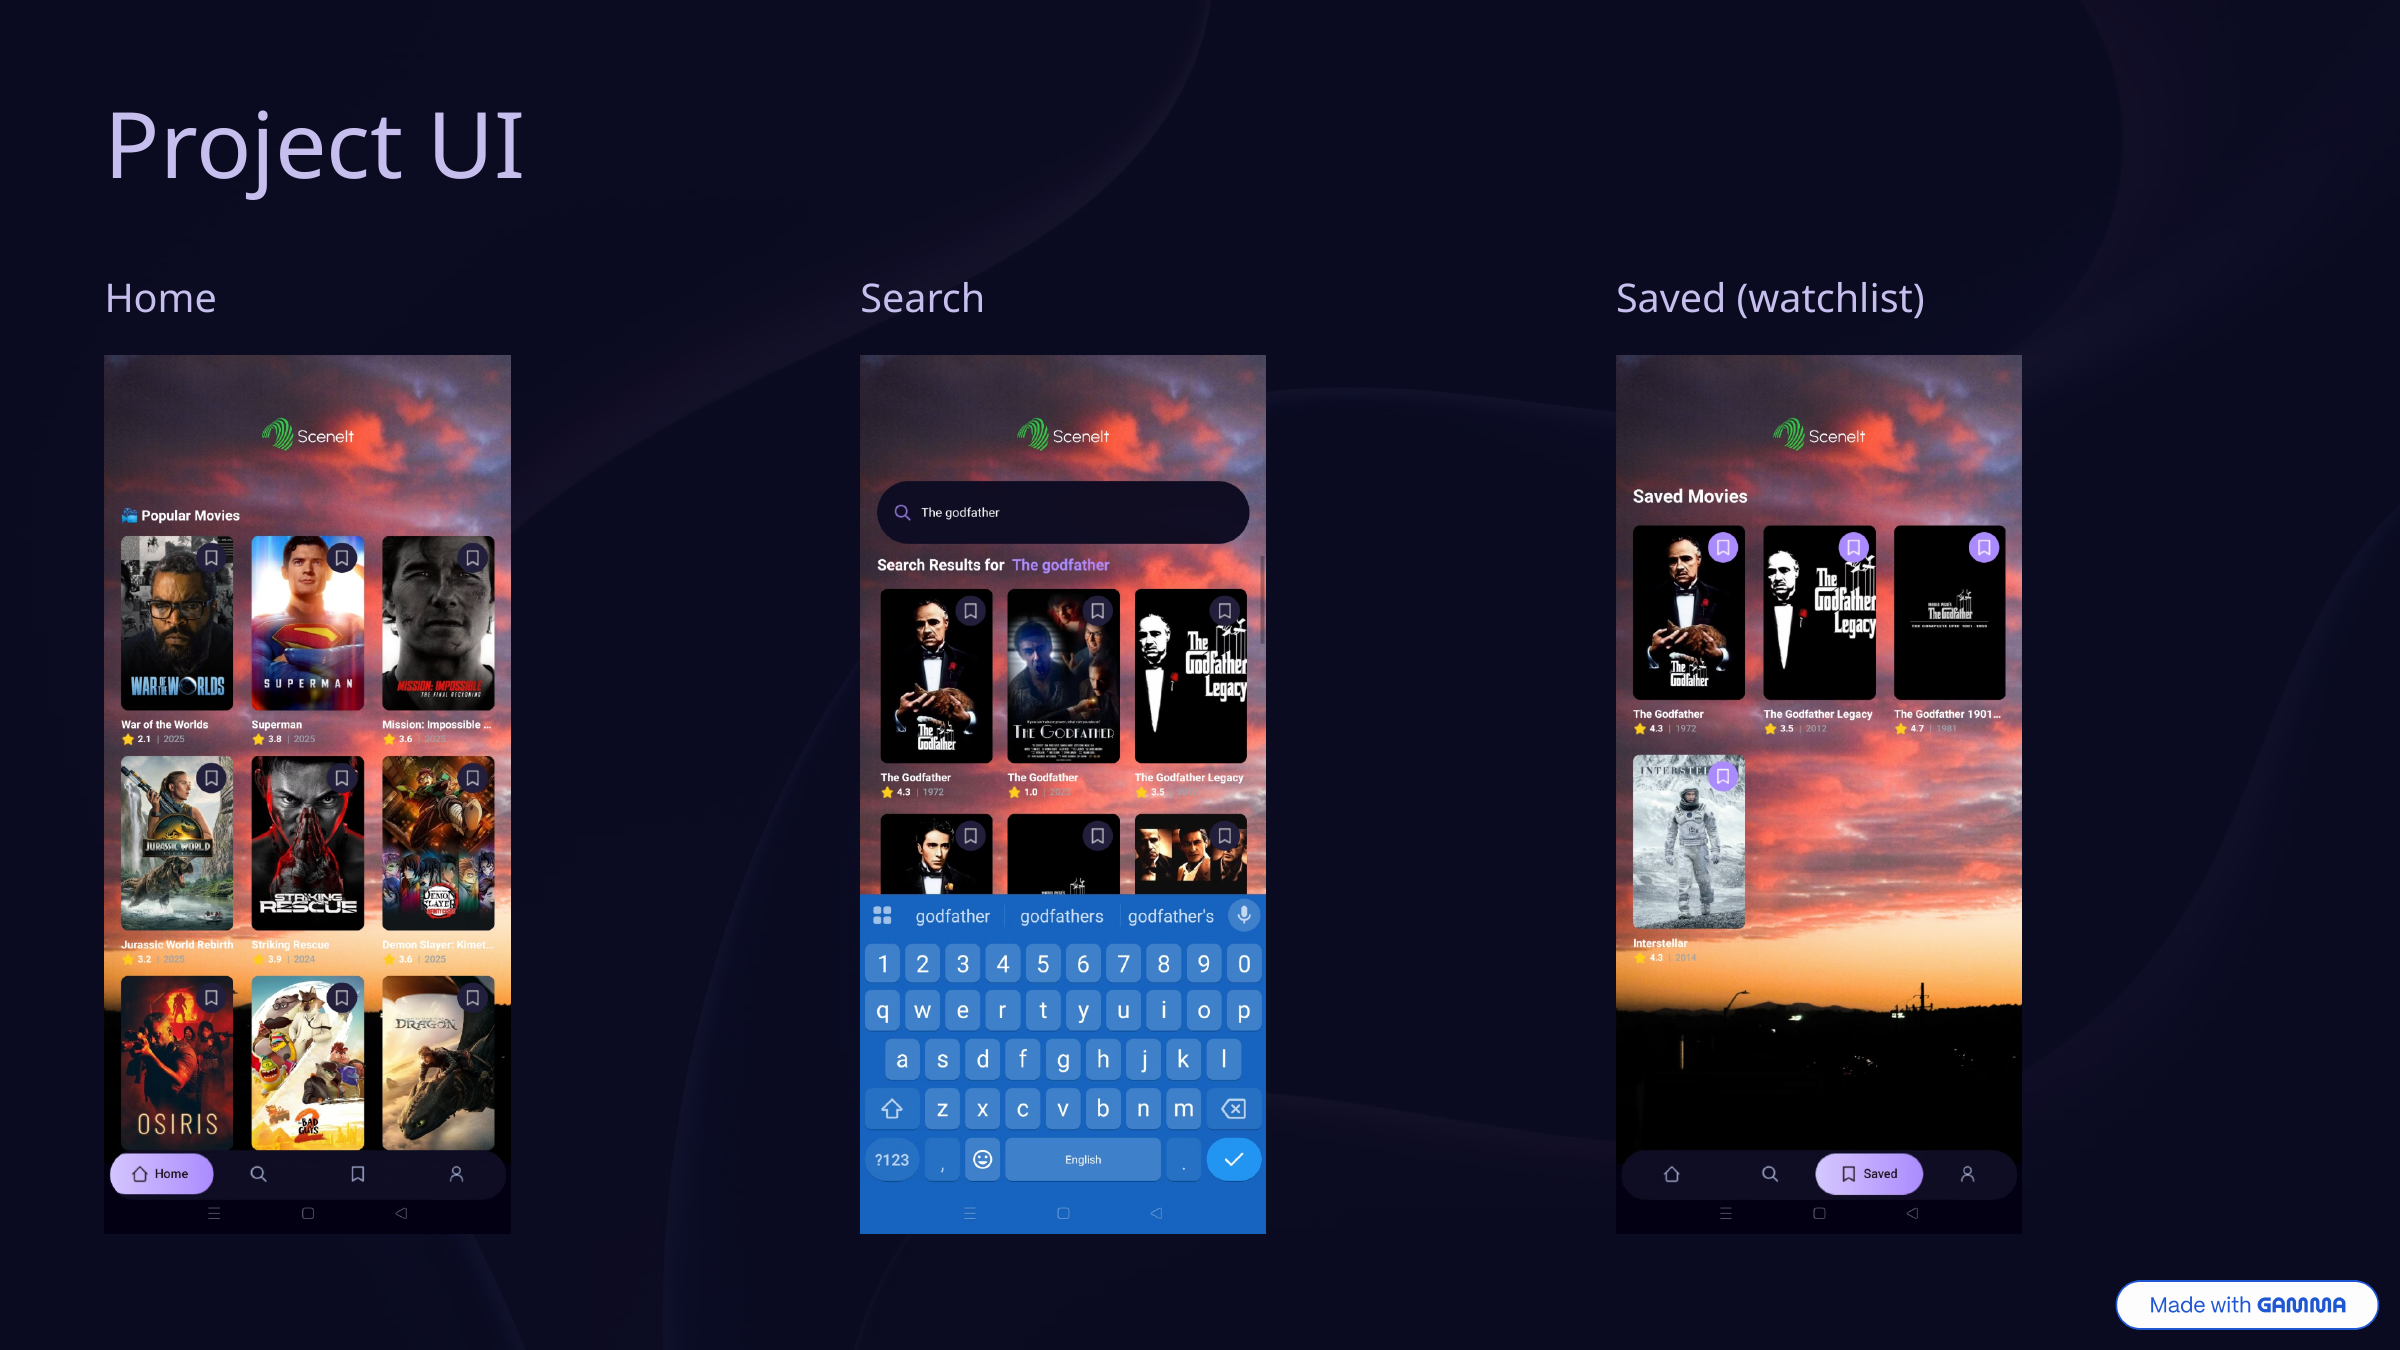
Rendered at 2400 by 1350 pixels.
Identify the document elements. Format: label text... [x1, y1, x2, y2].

picture [104, 355, 511, 1234]
text_box Home [104, 271, 504, 322]
picture [2106, 1271, 2389, 1339]
picture [860, 355, 1266, 1234]
text_box Project UI [104, 82, 1023, 197]
text_box Search [860, 271, 1260, 322]
text_box Saved (watchlist) [1616, 271, 2015, 322]
picture [1616, 355, 2022, 1234]
